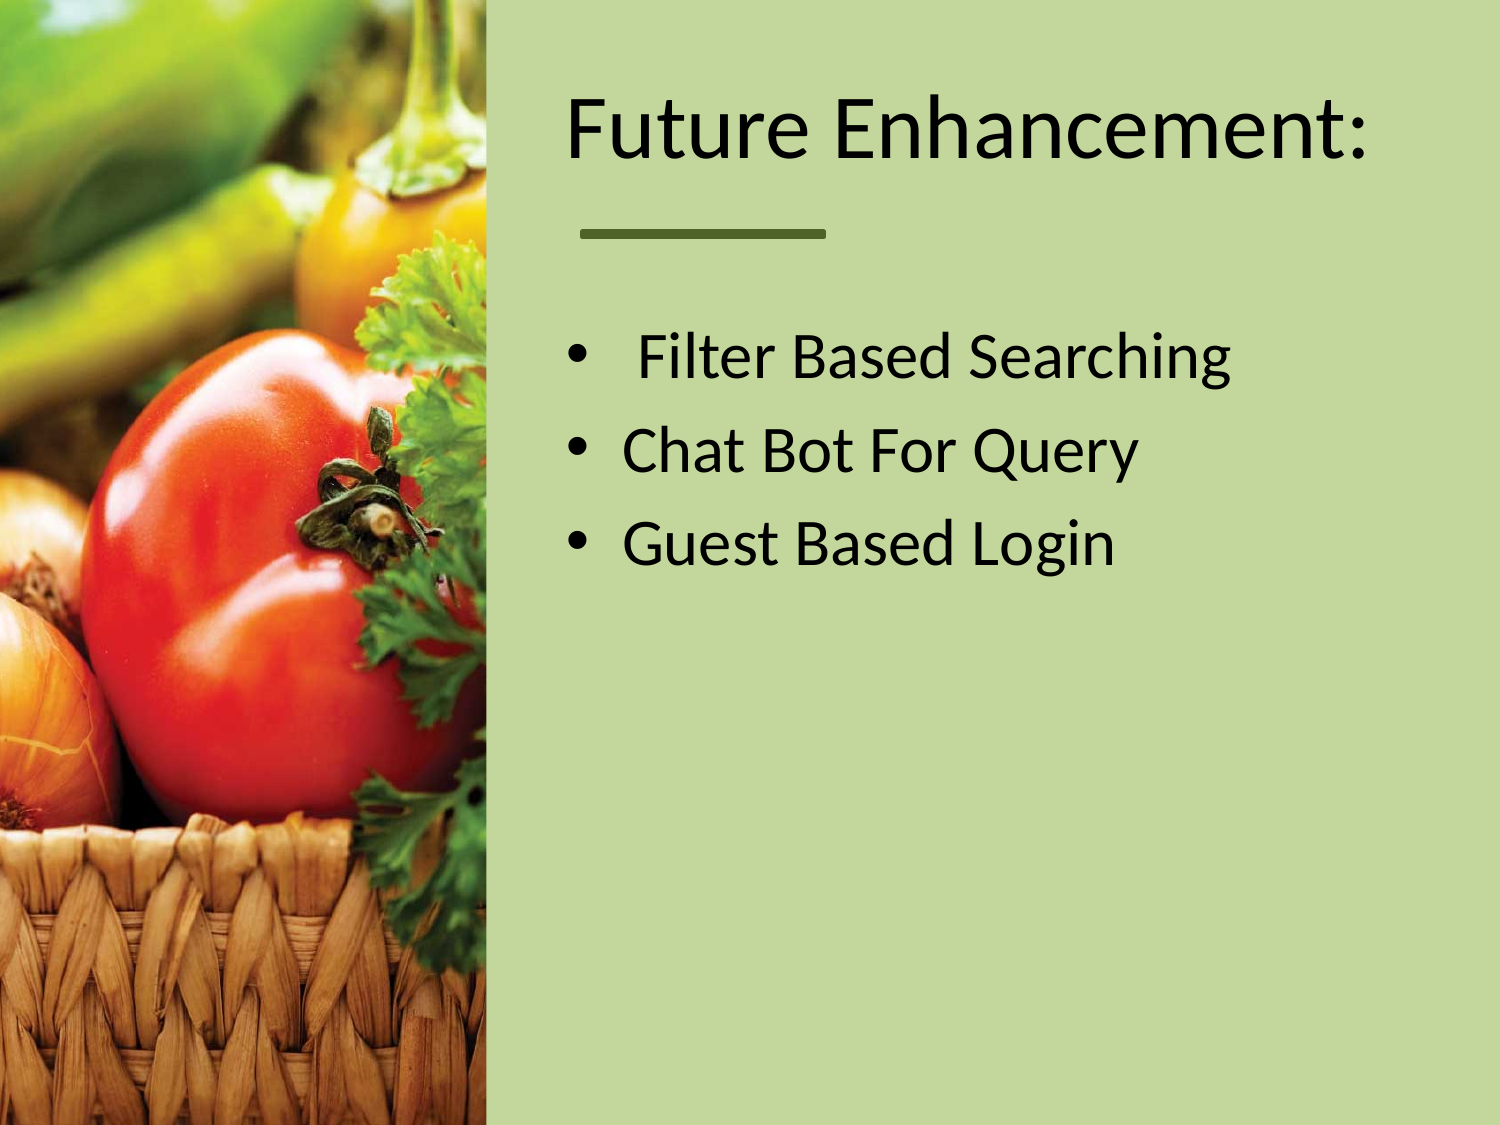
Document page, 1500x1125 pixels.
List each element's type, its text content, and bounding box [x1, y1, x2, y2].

list Filter Based Searching Chat Bot For Query Guest Based Login [550, 304, 1425, 1048]
picture [0, 0, 487, 1125]
text_box [580, 229, 826, 239]
title Future Enhancement: [550, 45, 1425, 200]
